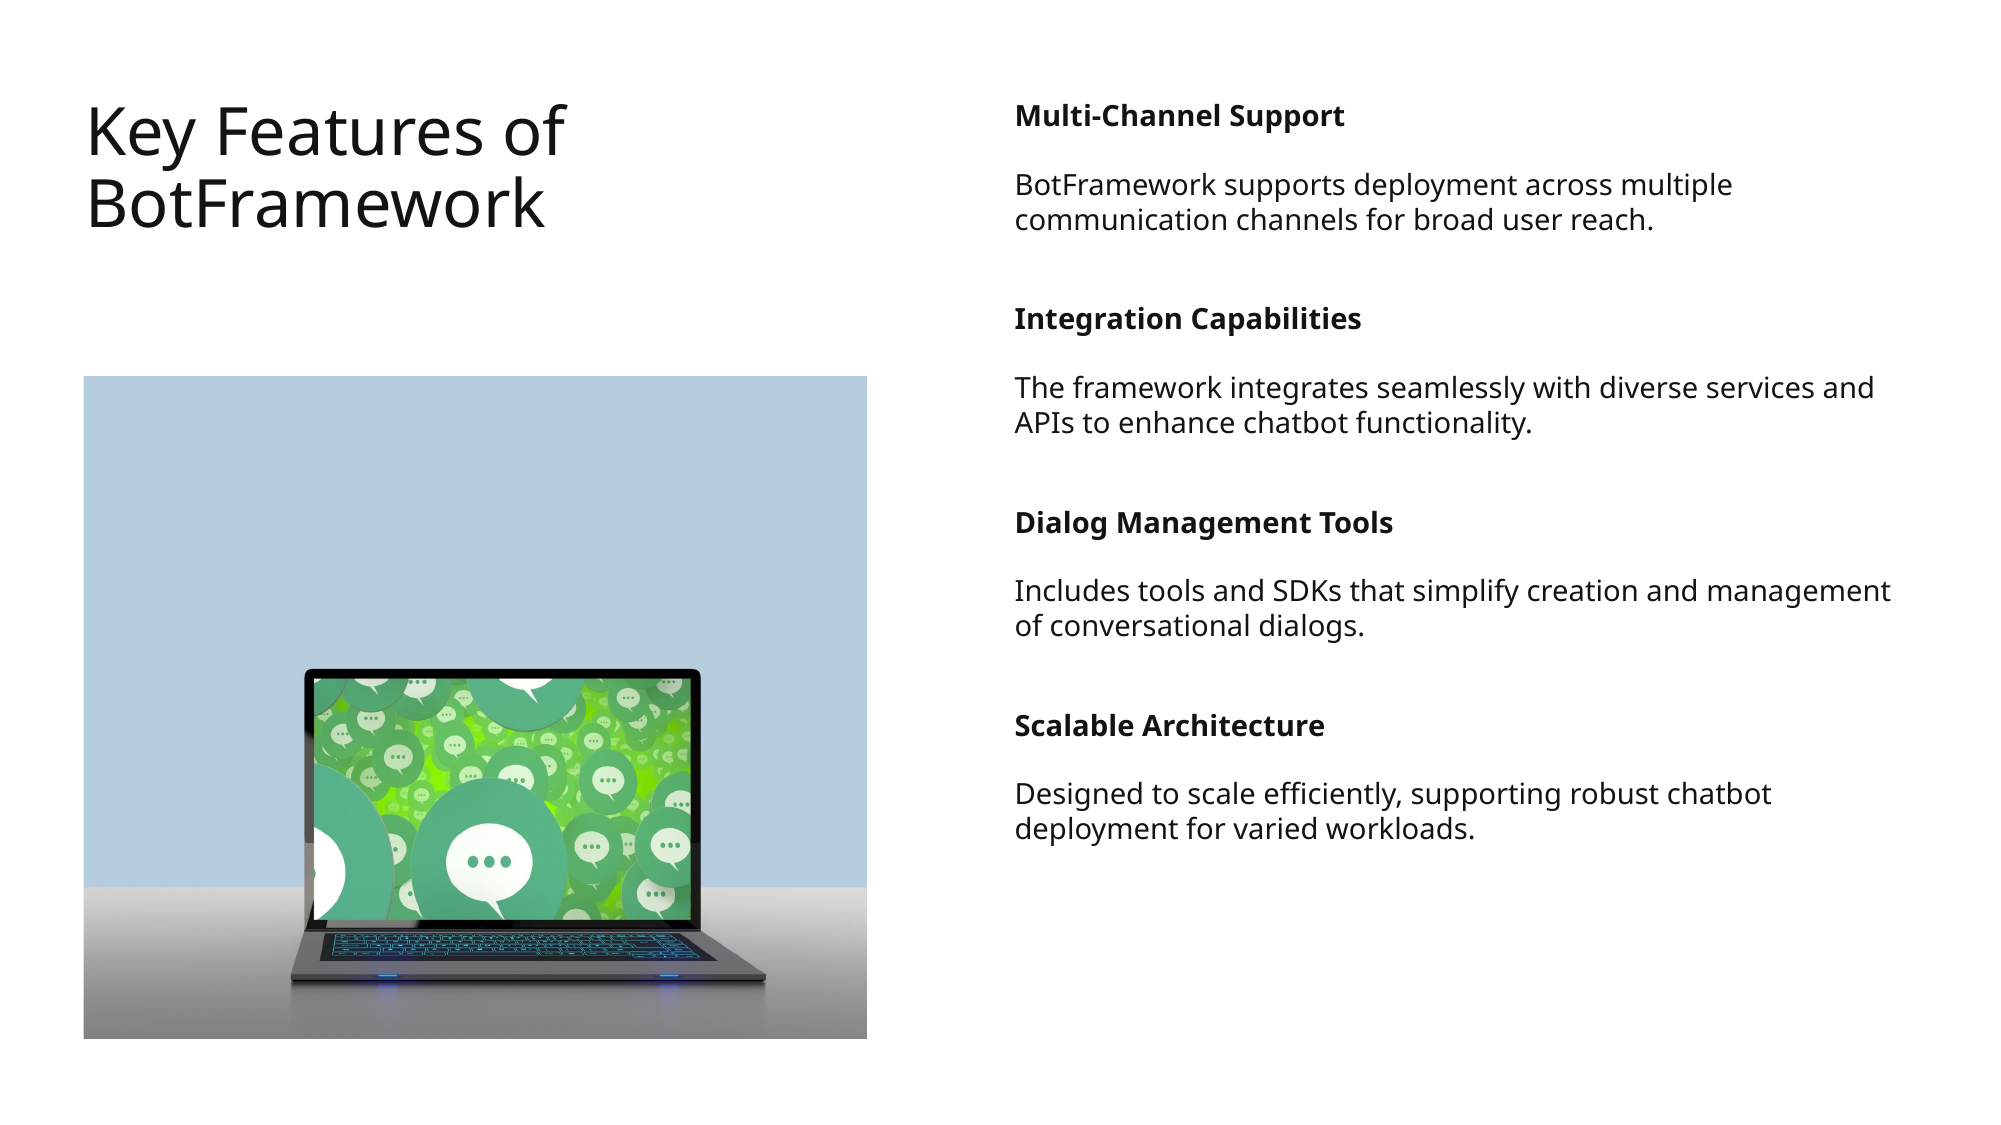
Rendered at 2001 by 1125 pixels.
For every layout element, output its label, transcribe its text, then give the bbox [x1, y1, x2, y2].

title Key Features of BotFramework [70, 90, 867, 329]
text_box Multi-Channel Support BotFramework supports deployment across multiple communication channels for broad user reach. Integration Capabilities The framework integrates seamlessly with diverse services and APIs to enhance chatbot functionality. Dialog Management Tools Includes tools and SDKs that simplify creation and management of conversational dialogs. Scalable Architecture Designed to scale efficiently, supporting robust chatbot deployment for varied workloads. [999, 90, 1917, 1039]
picture [83, 376, 867, 1039]
